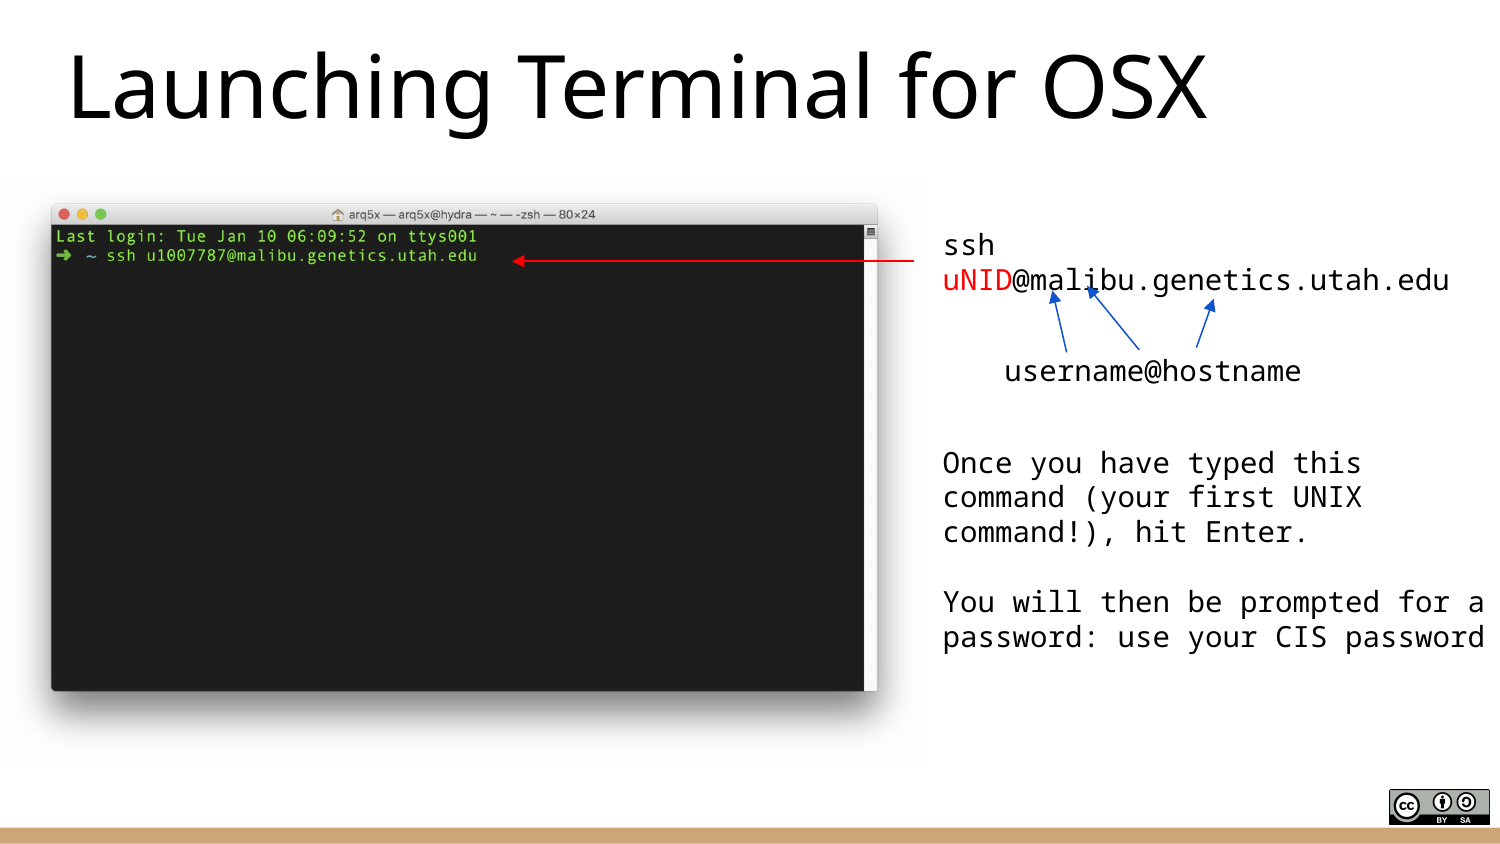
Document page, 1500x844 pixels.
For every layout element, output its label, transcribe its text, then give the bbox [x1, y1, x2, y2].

text_box ssh uNID@malibu.genetics.utah.edu [932, 223, 1500, 299]
title Launching Terminal for OSX [51, 14, 1449, 151]
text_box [1052, 290, 1067, 353]
picture [1389, 789, 1490, 825]
picture [0, 175, 928, 764]
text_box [1086, 285, 1140, 351]
text_box Once you have typed this command (your first UNIX command!), hit Enter. You will then be prompted for a password: use your CIS password [932, 511, 1500, 587]
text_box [1196, 298, 1214, 348]
text_box username@hostname [989, 322, 1482, 418]
